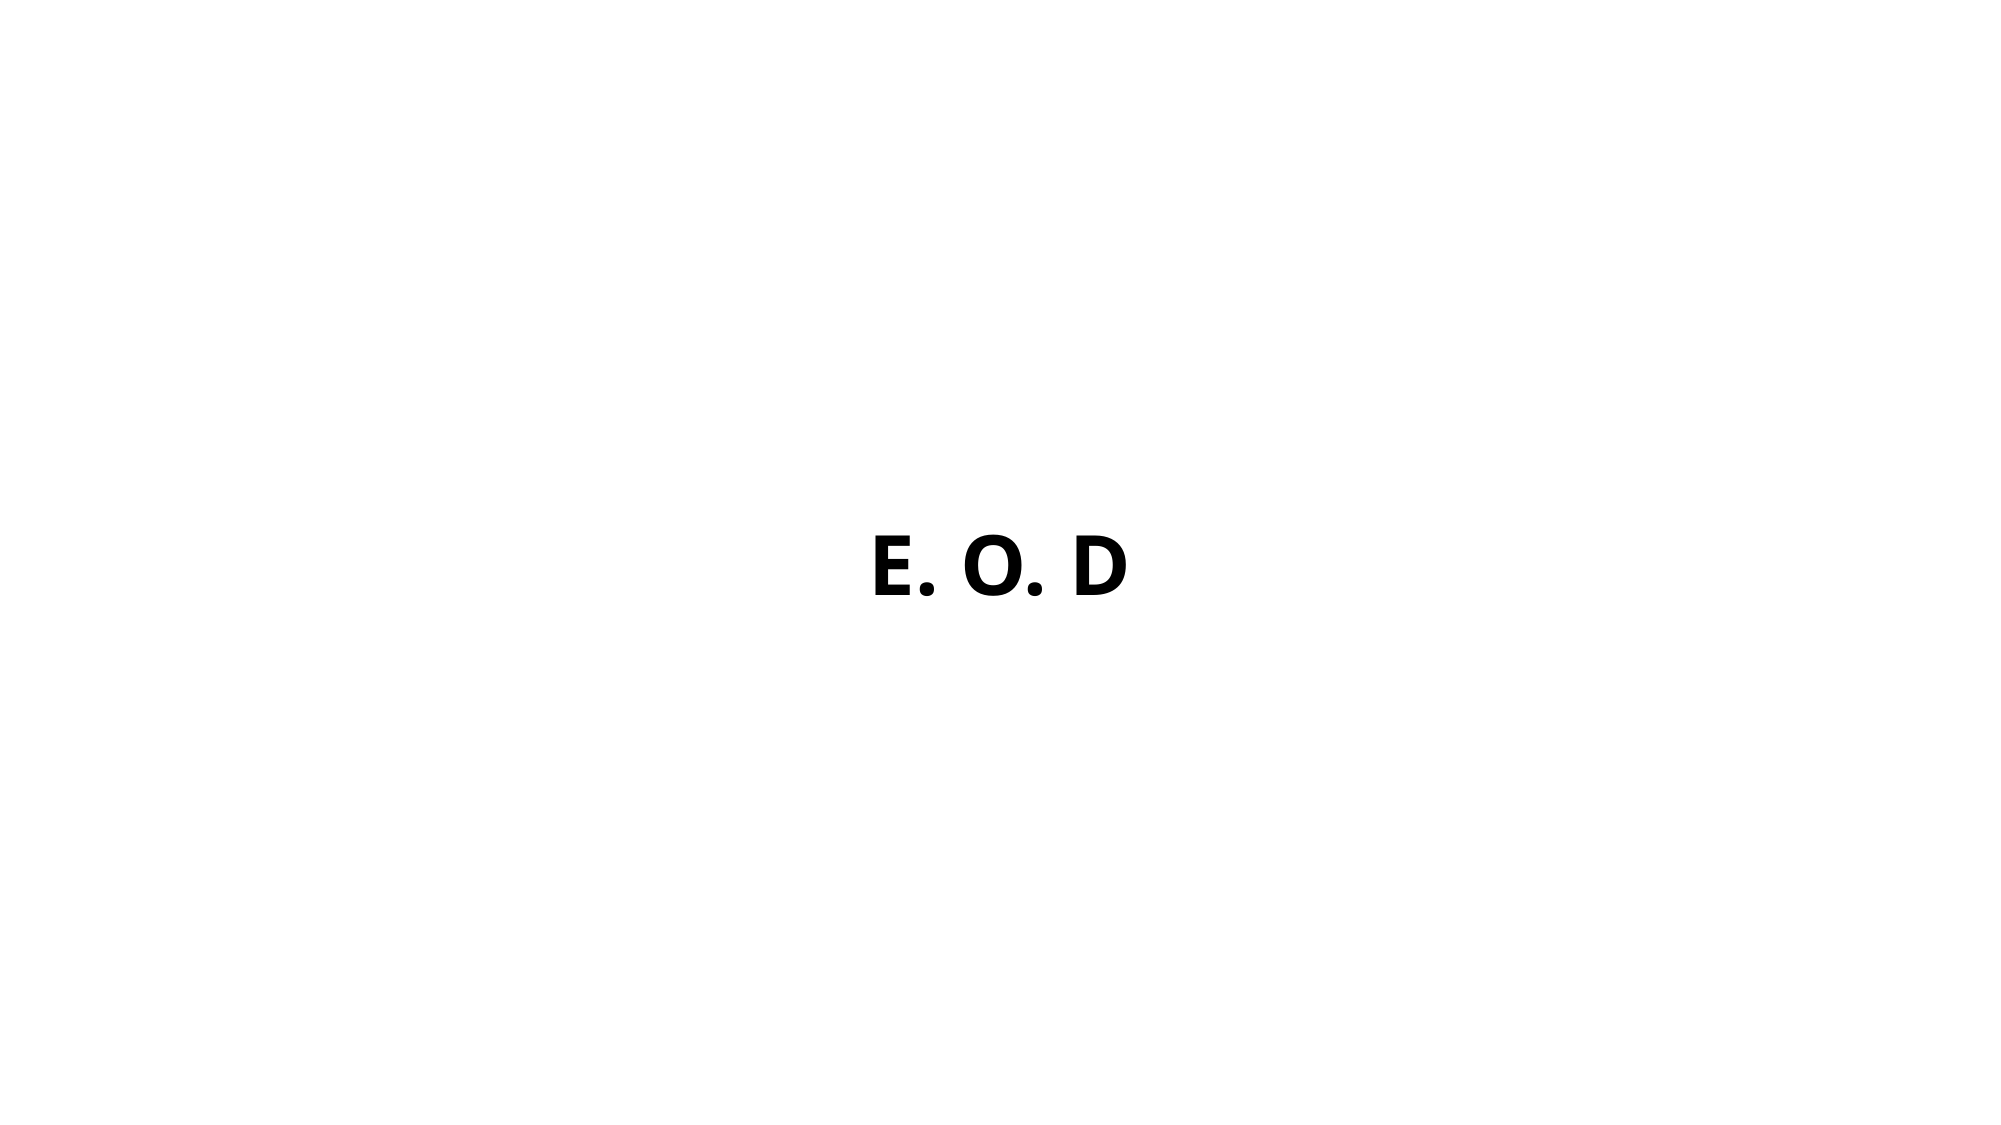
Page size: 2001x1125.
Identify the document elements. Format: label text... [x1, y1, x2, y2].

text_box E. O. D [323, 504, 1677, 620]
